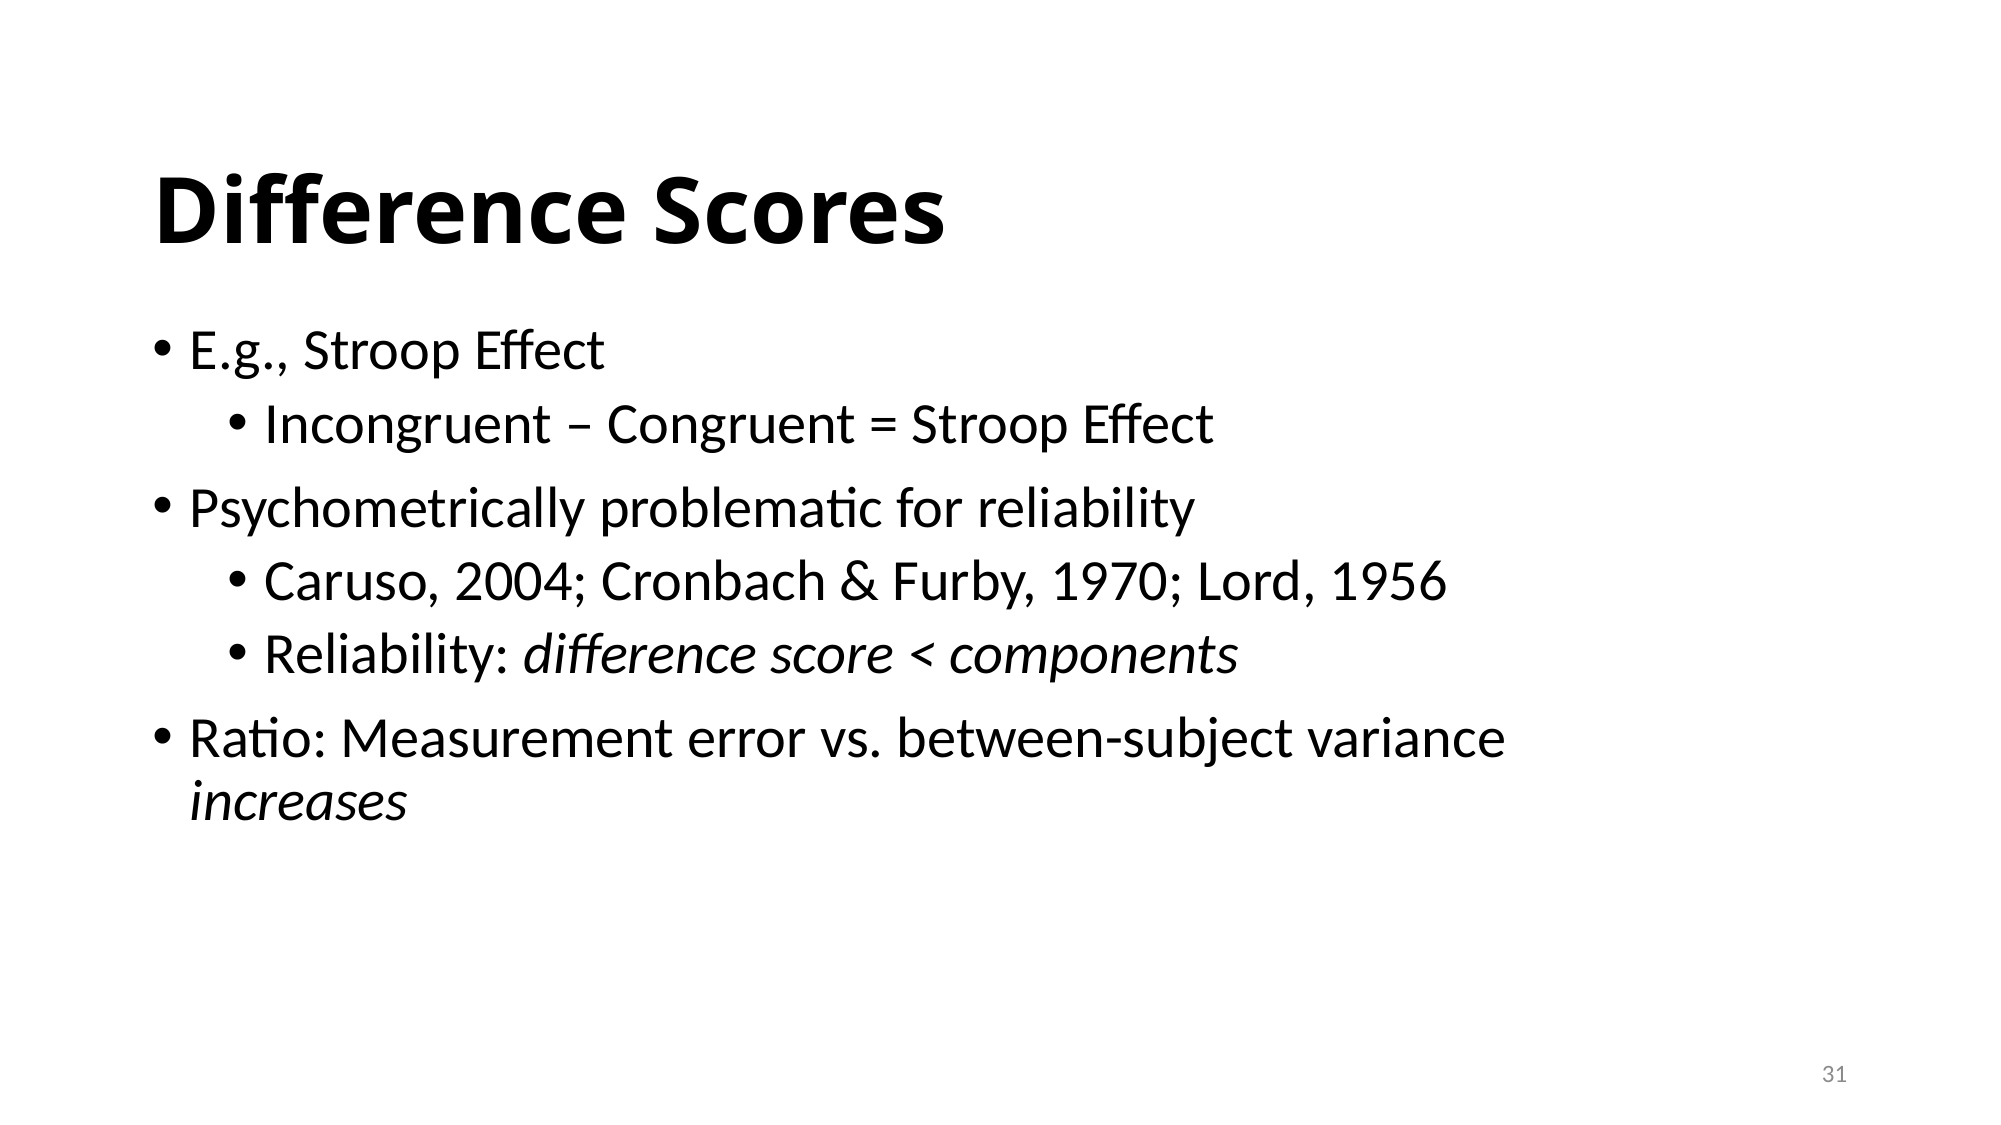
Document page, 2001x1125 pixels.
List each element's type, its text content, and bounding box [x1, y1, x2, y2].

slide_number 31 [1412, 1042, 1863, 1103]
list E.g., Stroop Effect Incongruent – Congruent = Stroop Effect Psychometrically problematic for reliability Caruso, 2004; Cronbach & Furby, 1970; Lord, 1956 Reliability: difference score < components Ratio: Measurement error vs. between-subject variance increases [137, 312, 1690, 1125]
list Difference Scores [137, 157, 1788, 311]
